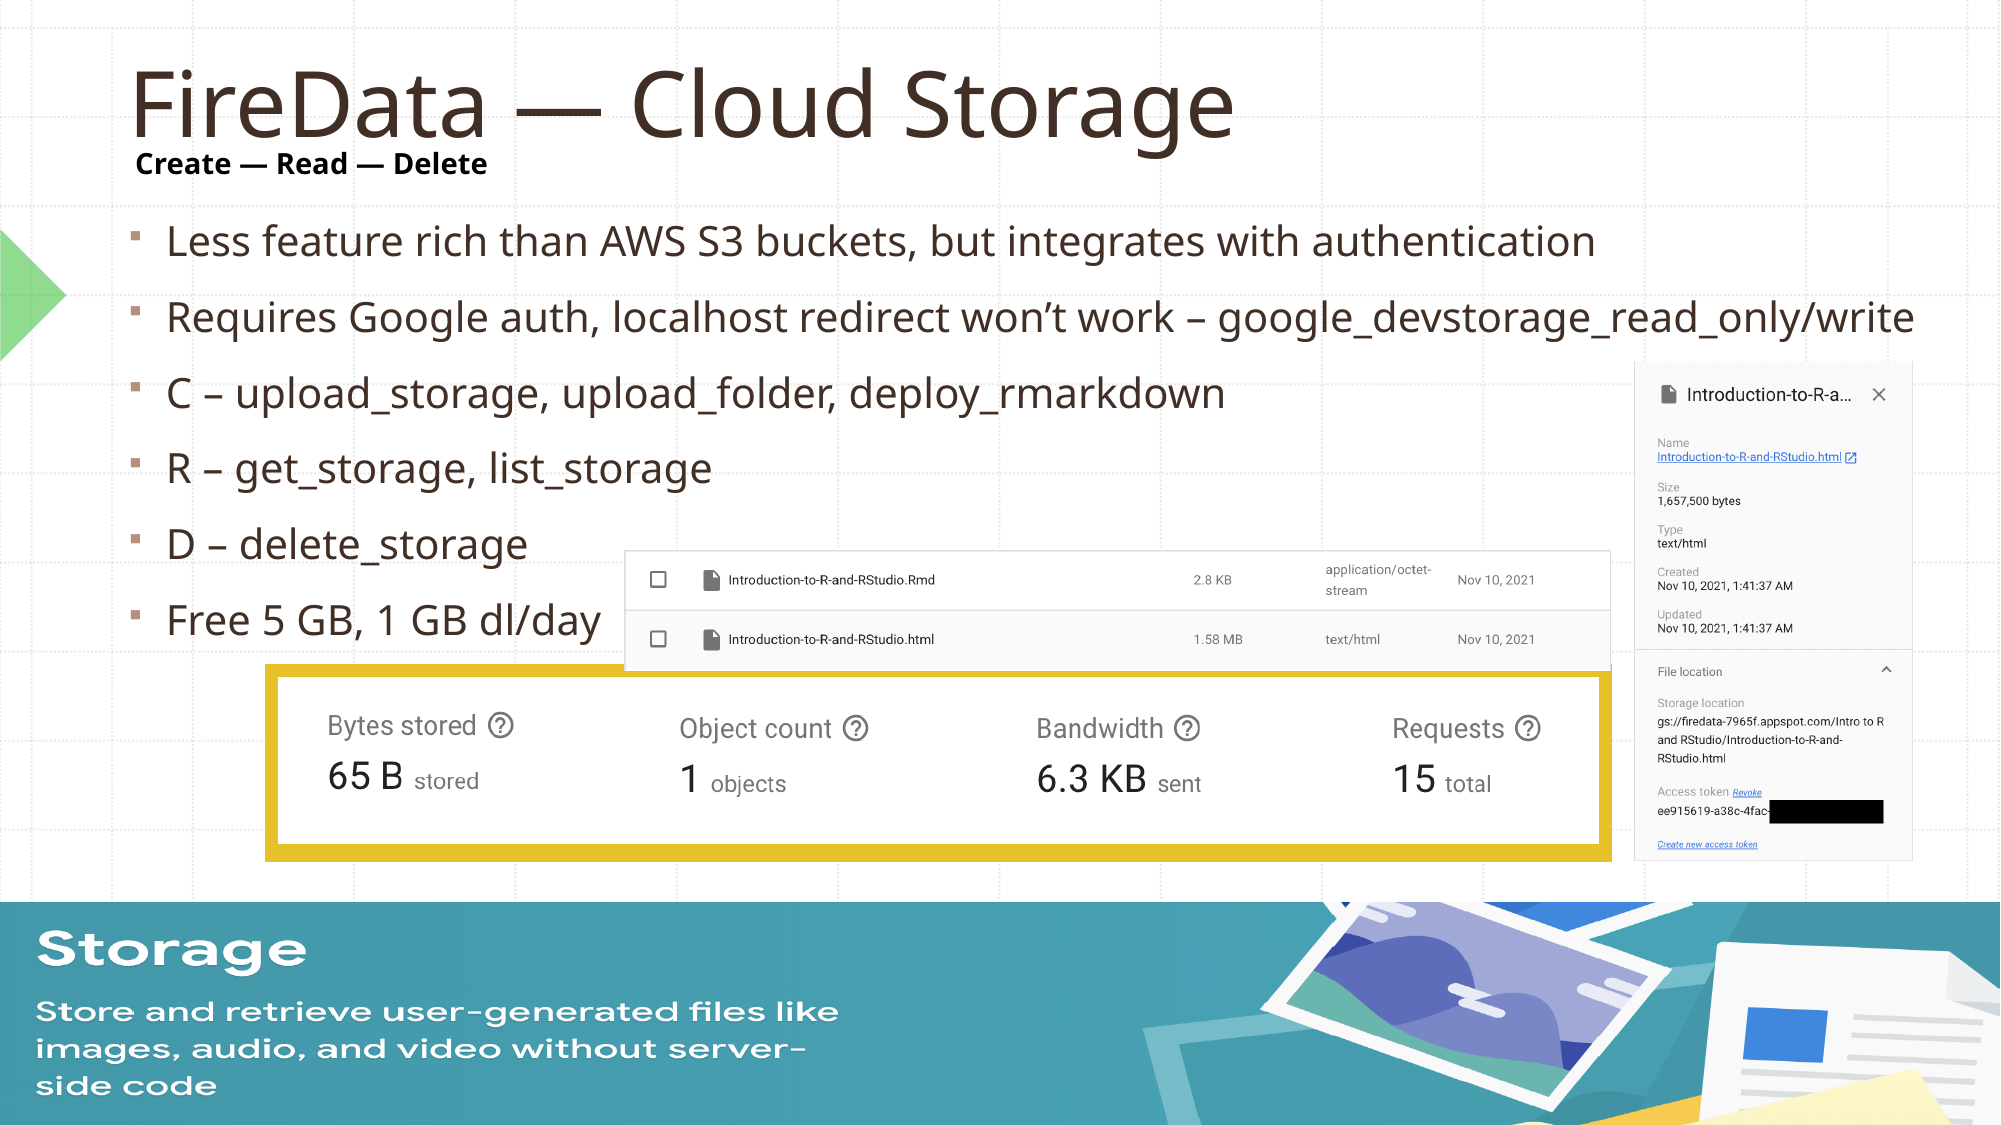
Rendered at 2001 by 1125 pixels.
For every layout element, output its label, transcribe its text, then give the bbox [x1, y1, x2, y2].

picture [1634, 361, 1913, 861]
text_box Create — Read — Delete [120, 137, 642, 188]
title FireData — Cloud Storage [113, 38, 1808, 181]
text_box Less feature rich than AWS S3 buckets, but integrates with authentication Requires Google auth, localhost redirect won’t work – google_devstorage_read_only/write C – upload_storage, upload_folder, deploy_rmarkdown R – get_storage, list_storage D – delete_storage Free 5 GB, 1 GB dl/day [113, 202, 1949, 667]
picture [624, 550, 1611, 671]
text_box [265, 667, 1612, 862]
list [0, 902, 2000, 1125]
picture [278, 677, 1599, 844]
